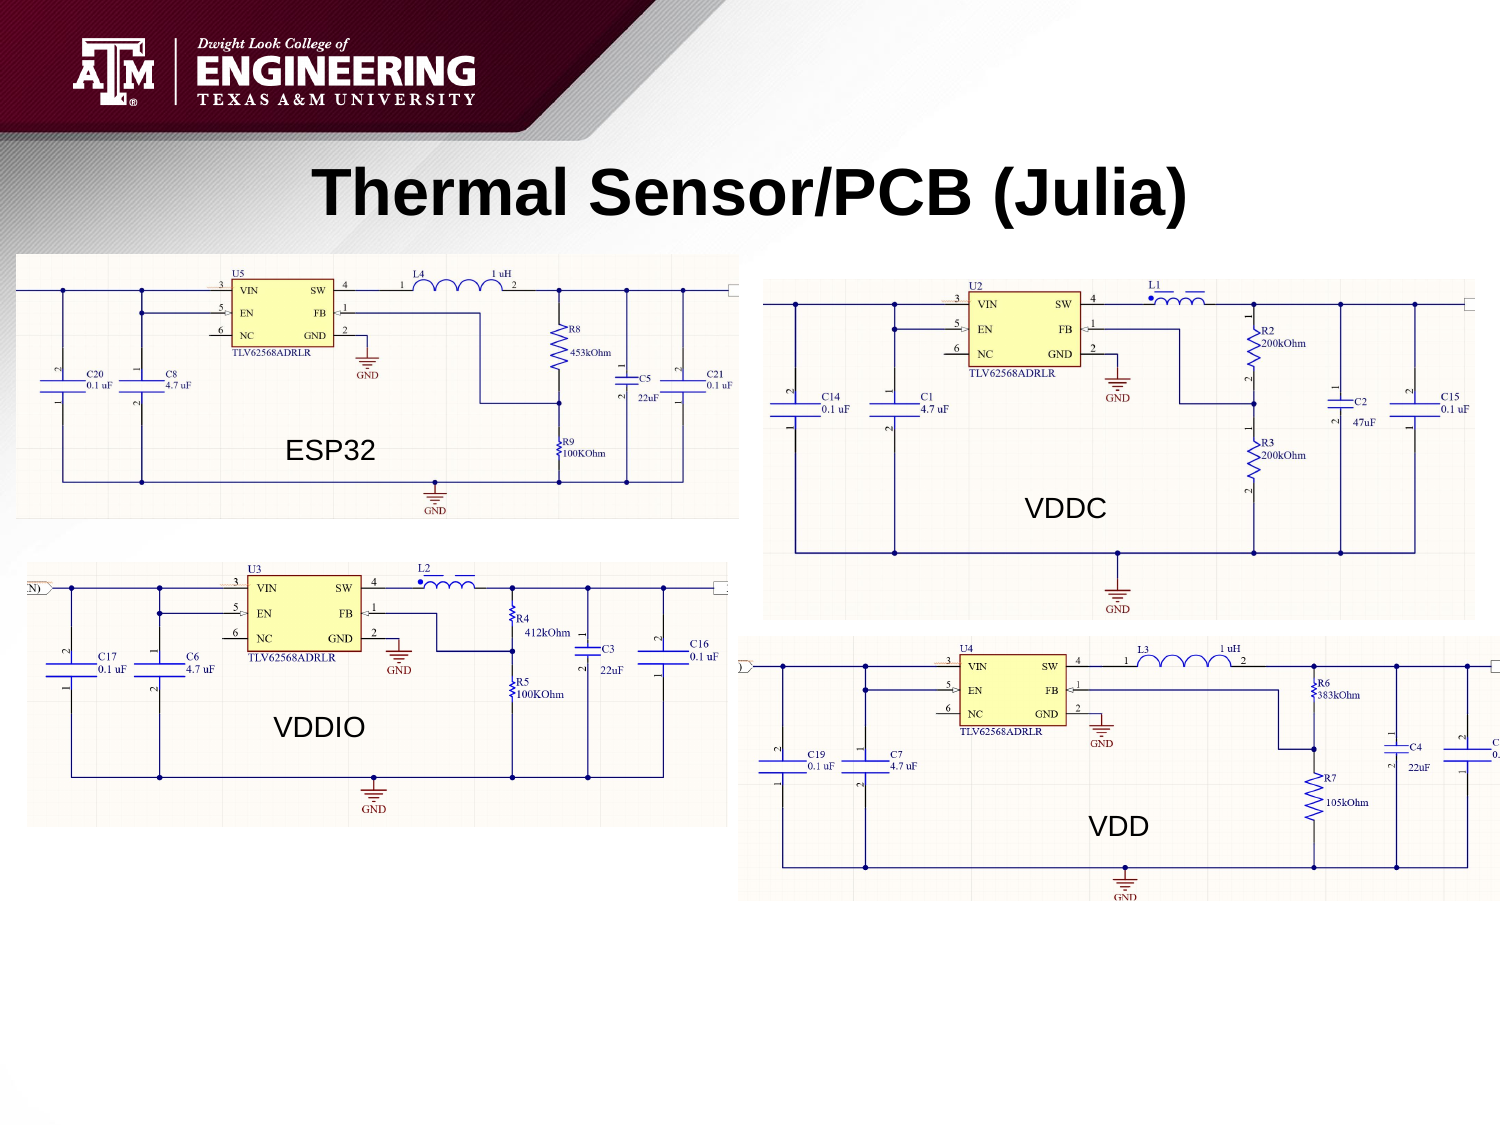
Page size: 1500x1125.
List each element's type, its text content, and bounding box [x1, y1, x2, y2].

picture [0, 0, 1500, 1125]
title Thermal Sensor/PCB (Julia) [75, 122, 1425, 255]
